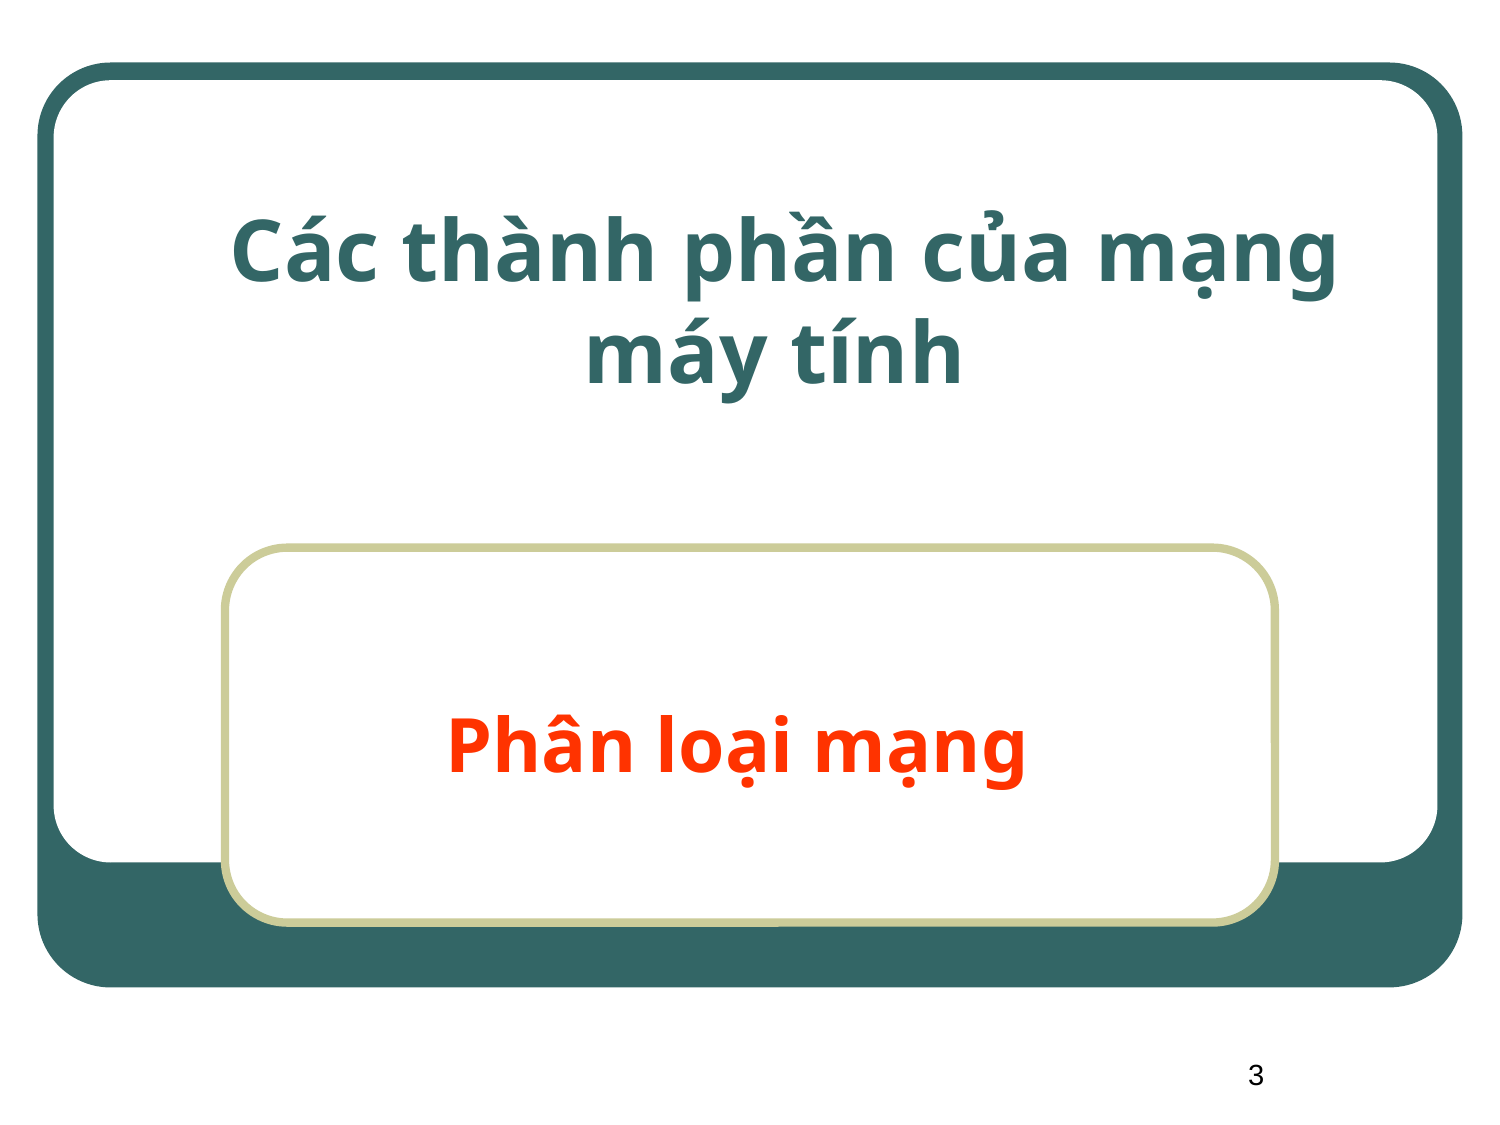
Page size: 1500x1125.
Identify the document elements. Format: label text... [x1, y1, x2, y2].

title Phân loại mạng [249, 587, 1225, 897]
slide_number 3 [1125, 1048, 1388, 1124]
text_box Các thành phần của mạng máy tính [137, 112, 1413, 485]
